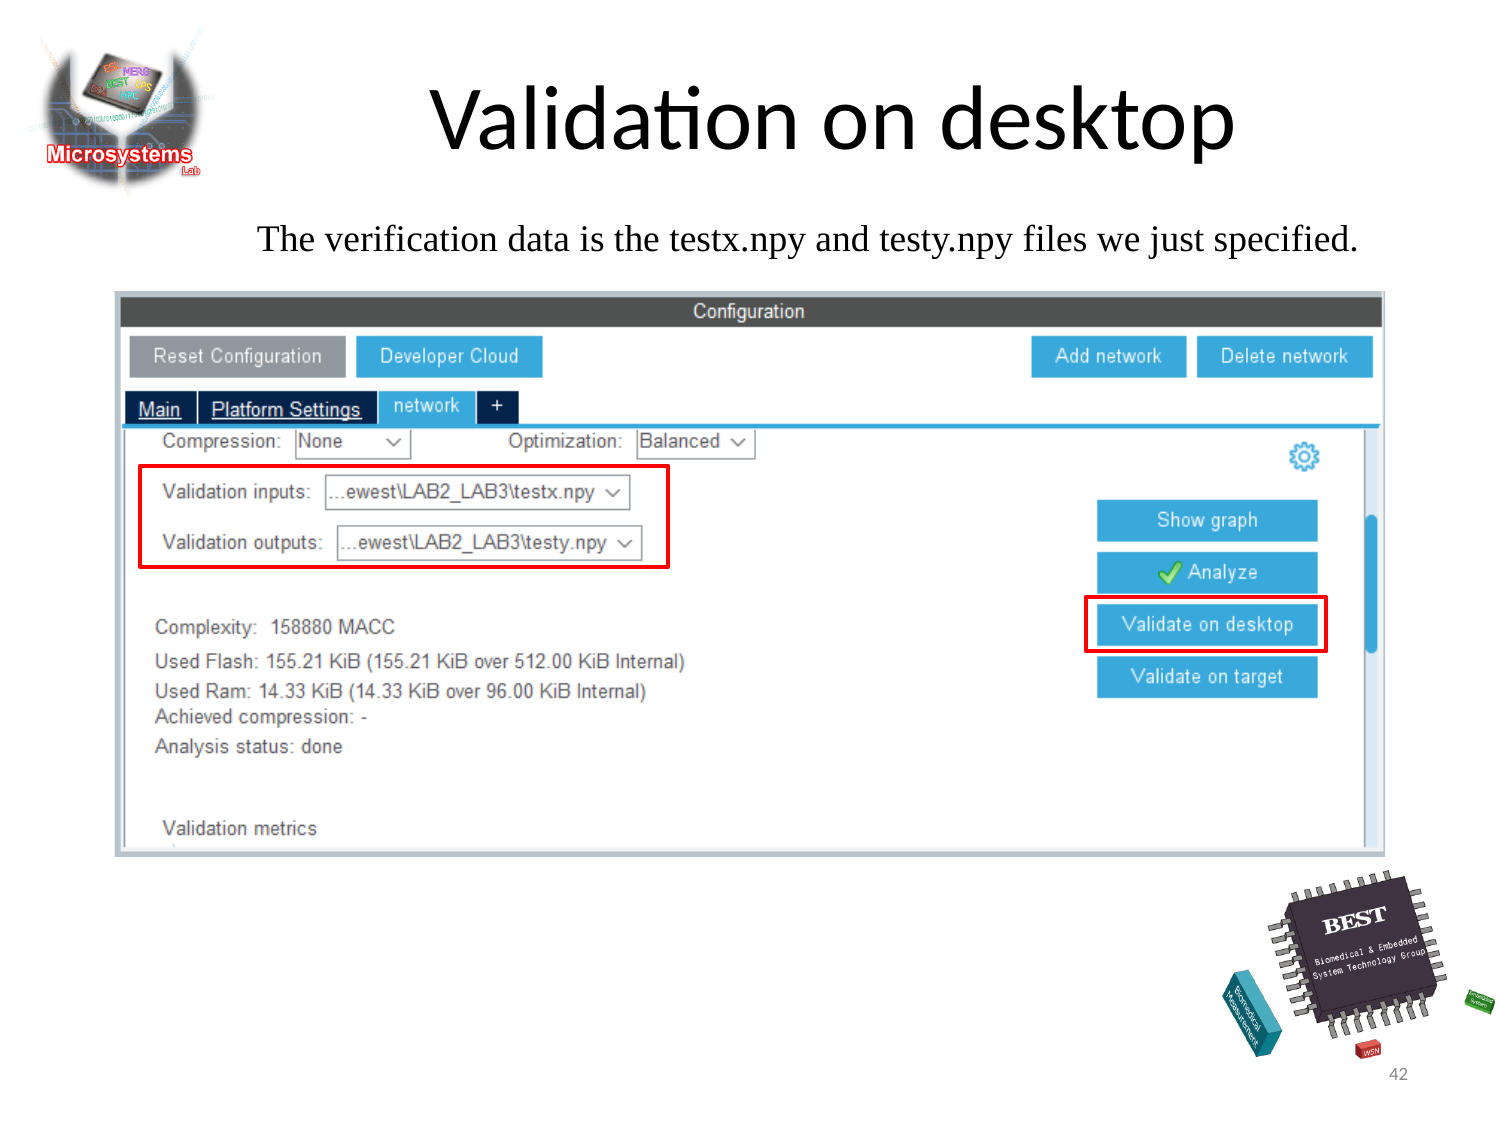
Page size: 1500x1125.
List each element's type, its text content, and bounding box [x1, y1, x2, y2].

picture [1222, 870, 1495, 1059]
text_box The verification data is the testx.npy and testy.npy files we just specified. [242, 206, 1400, 267]
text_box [114, 291, 1386, 857]
title Validation on desktop [242, 19, 1425, 207]
slide_number 42 [1074, 1042, 1424, 1103]
picture [0, 18, 250, 207]
